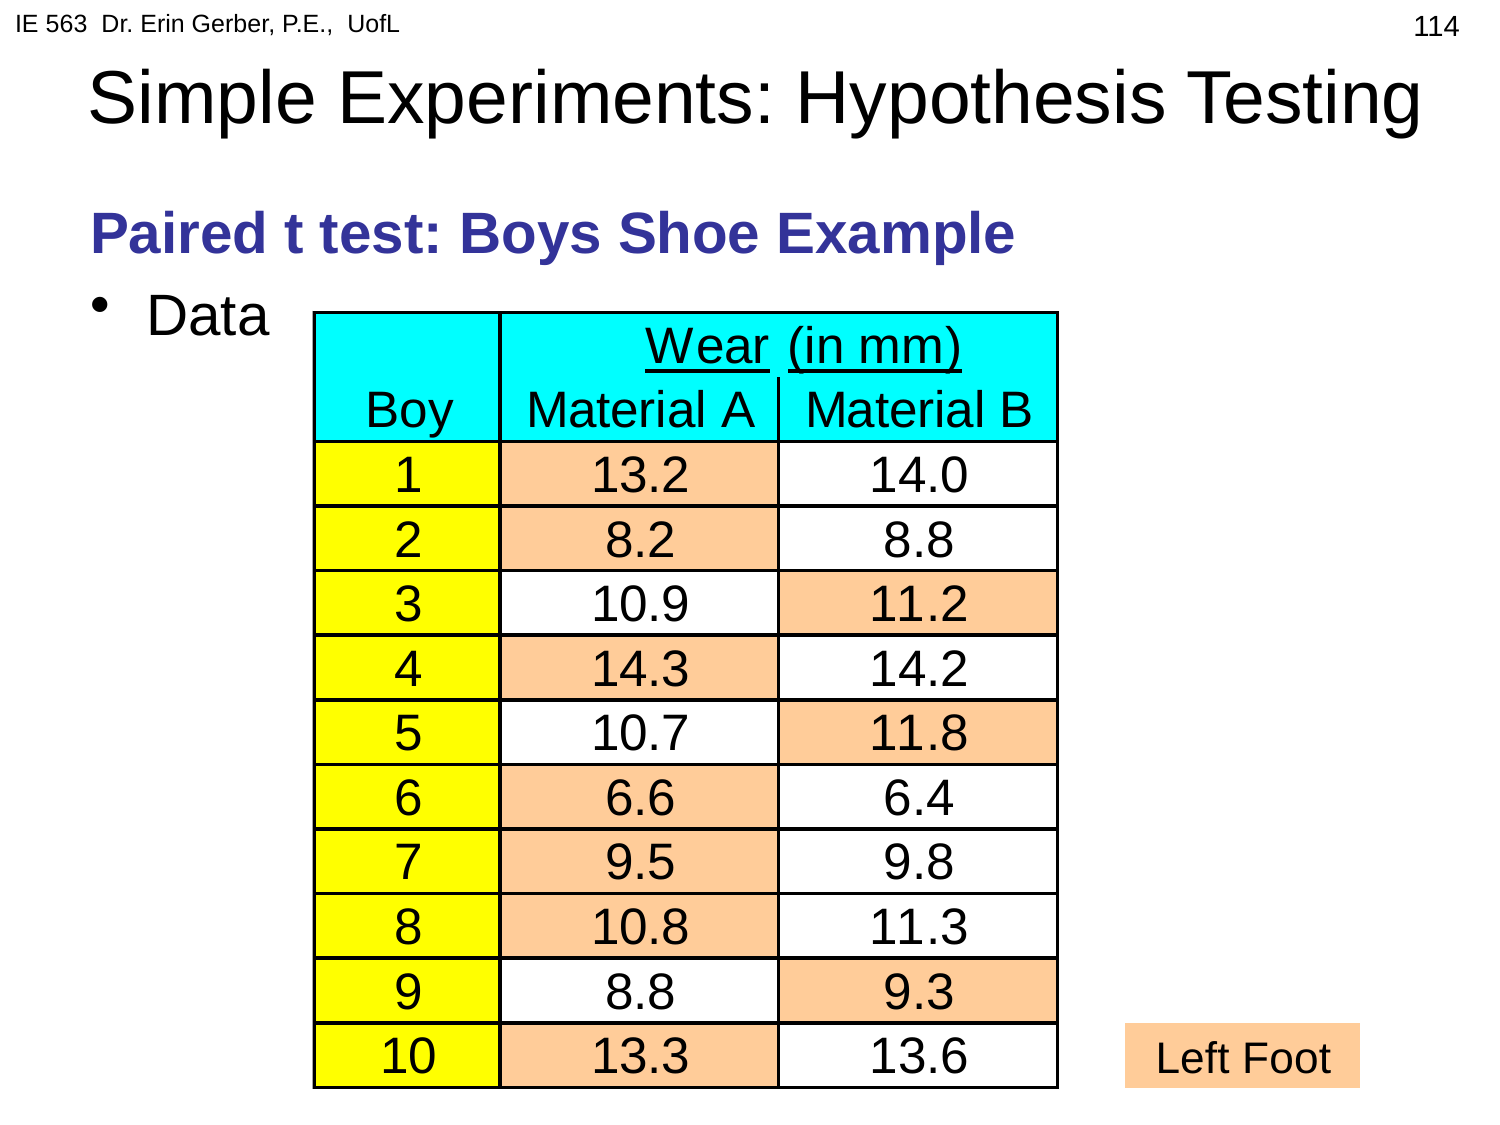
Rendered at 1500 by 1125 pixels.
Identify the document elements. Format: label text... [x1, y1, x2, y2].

title Simple Experiments: Hypothesis Testing [62, 0, 1451, 188]
list Paired t test: Boys Shoe Example Data [74, 187, 1426, 1026]
footer IE 563 Dr. Erin Gerber, P.E., UofL [0, 0, 626, 79]
slide_number 114 [1124, 0, 1476, 79]
picture [312, 310, 1363, 1091]
